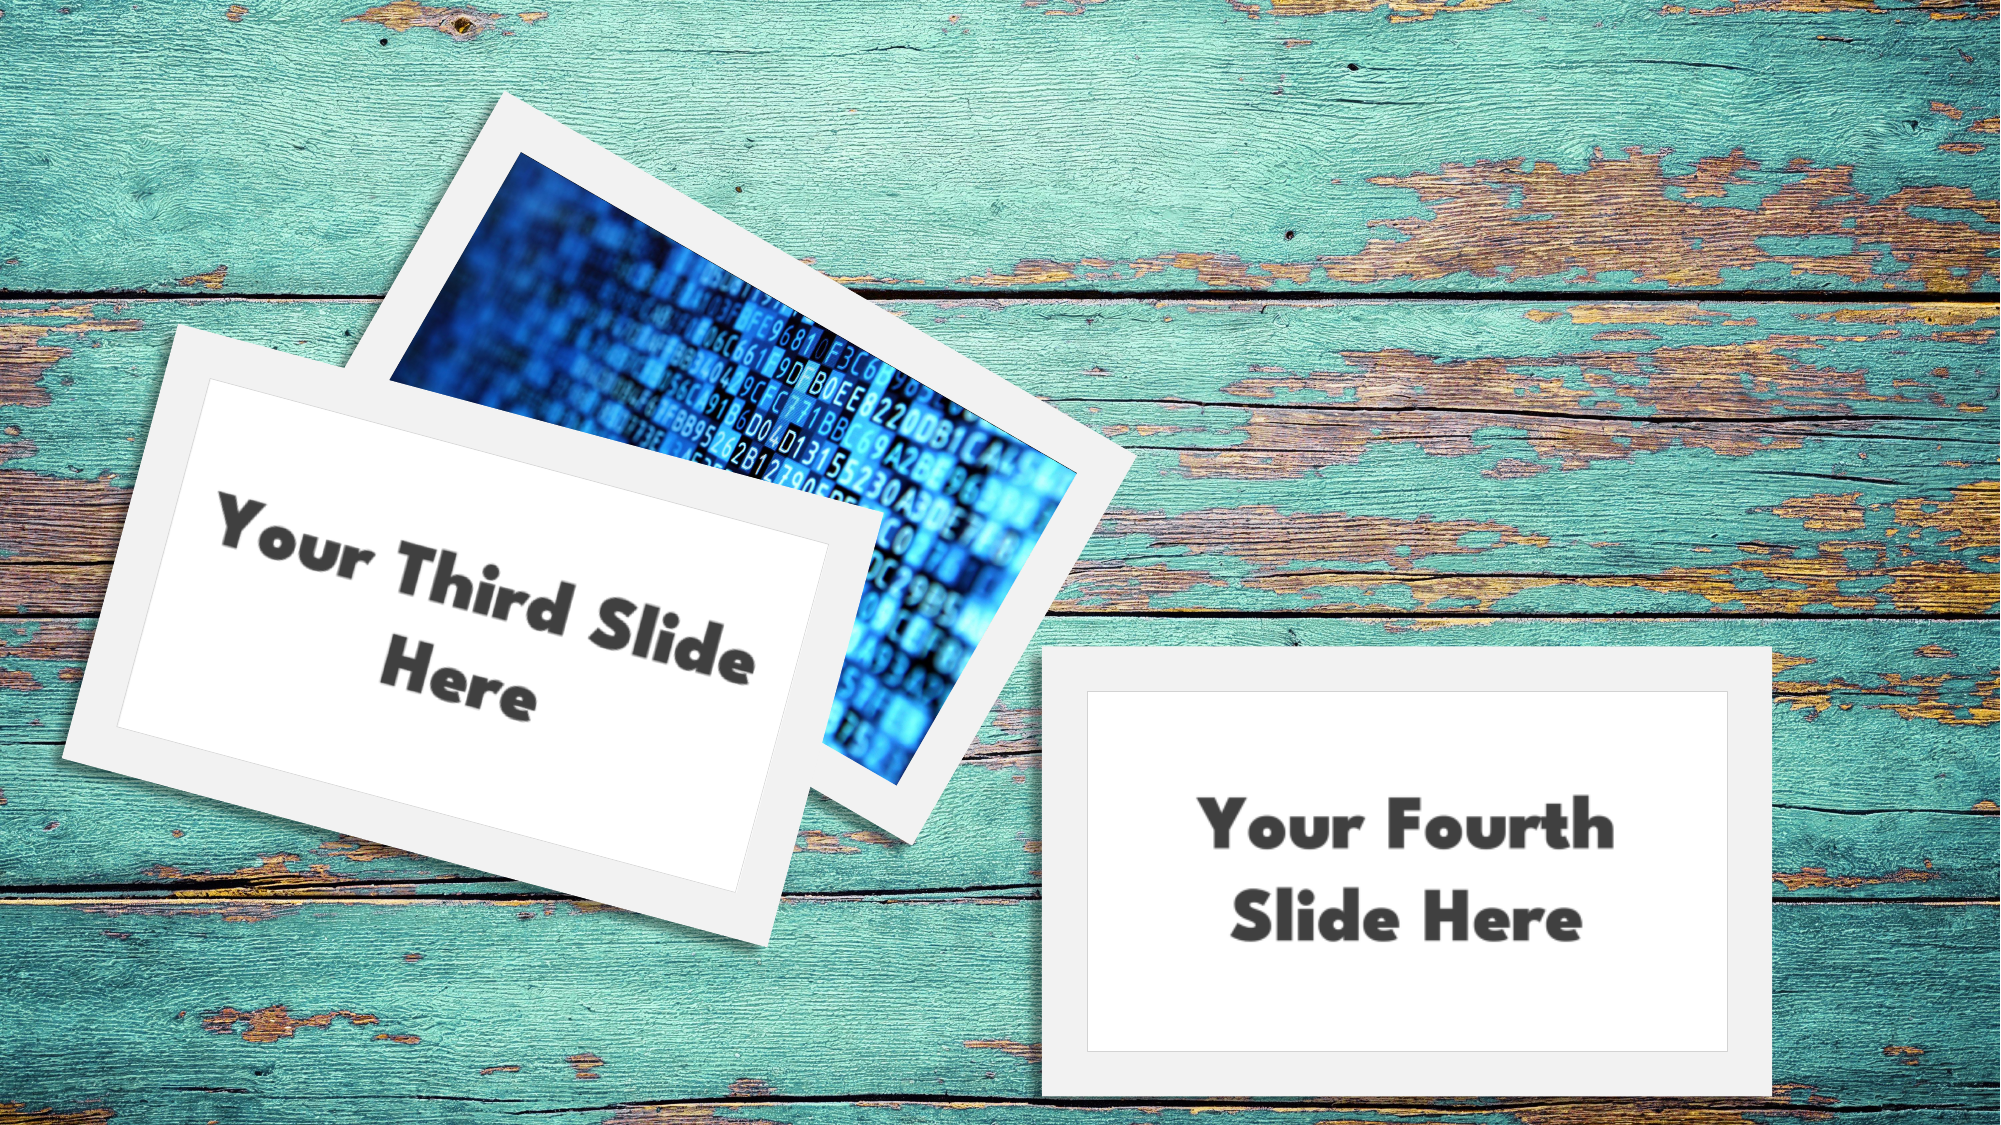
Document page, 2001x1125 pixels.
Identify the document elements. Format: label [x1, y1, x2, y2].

text_box [342, 242, 1074, 694]
picture [0, 0, 2000, 1125]
